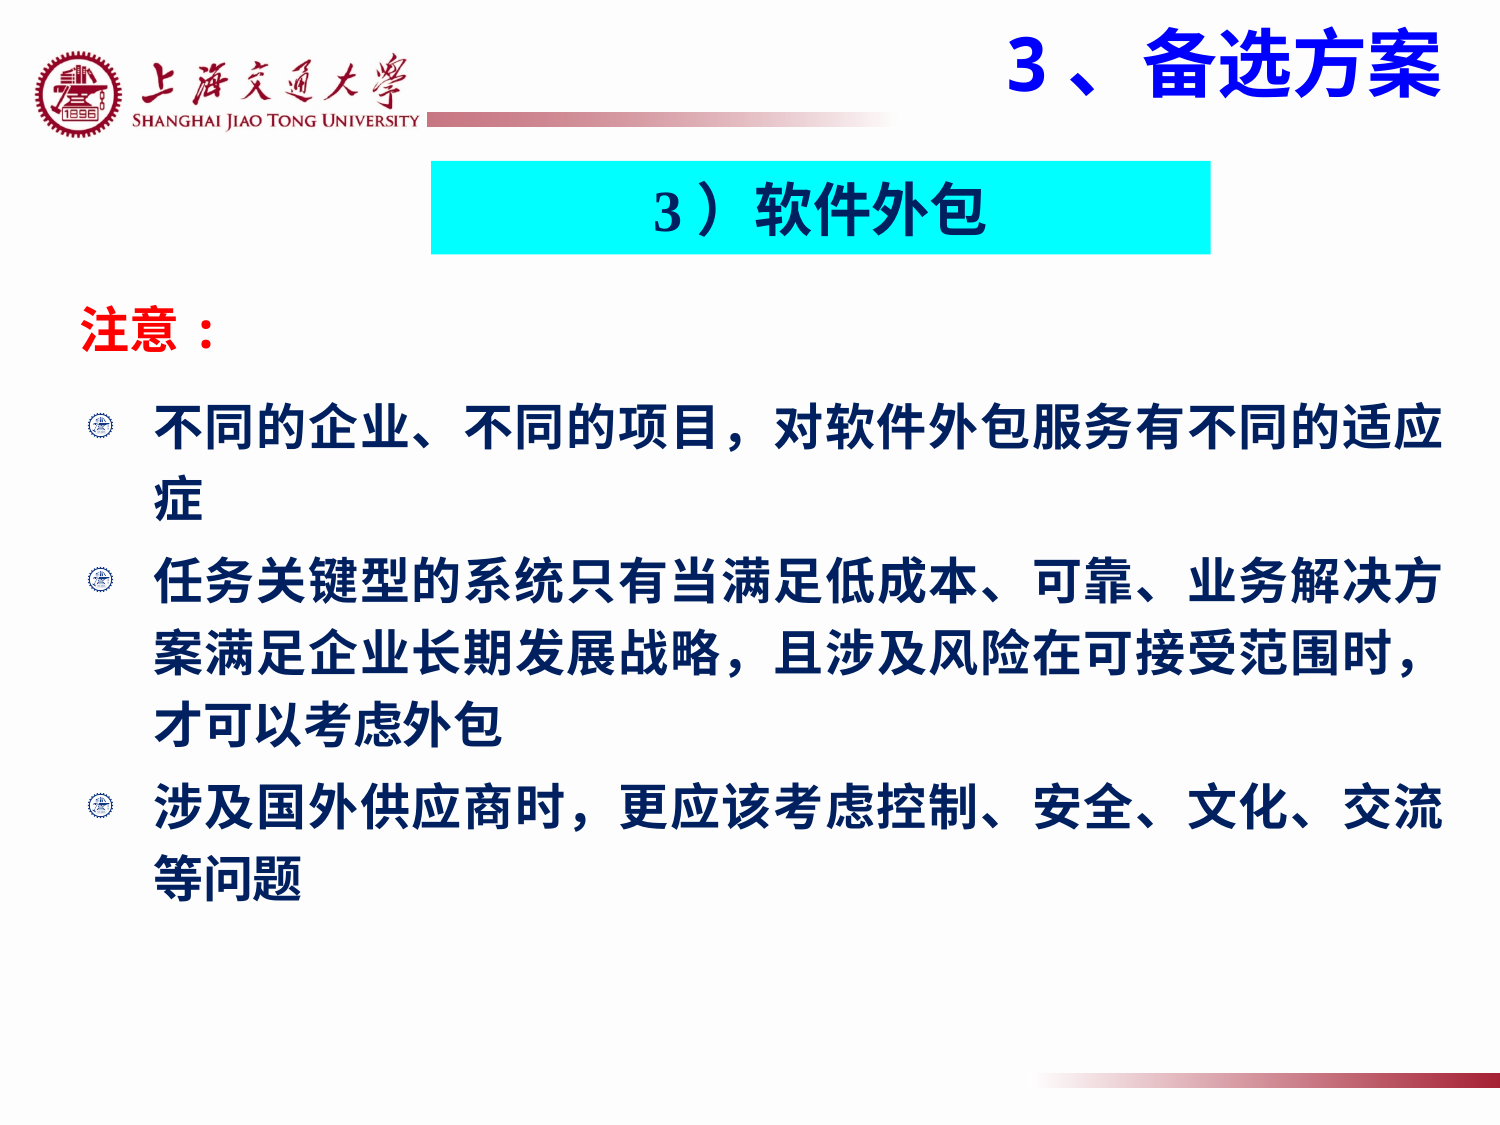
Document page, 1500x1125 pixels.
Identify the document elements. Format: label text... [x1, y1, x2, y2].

text_box 注意: 不同的企业、不同的项目，对软件外包服务有不同的适应症 任务关键型的系统只有当满足低成本、可靠、业务解决方案满足企业长期发展战略，且涉及风险在可接受范围时，才可以考虑外包 涉及国外供应商时，更应该考虑控制、安全、文化、交流等问题 [64, 291, 1459, 916]
picture [0, 0, 1500, 1125]
text_box 3、备选方案 [182, 7, 1458, 116]
text_box 3）软件外包 [431, 160, 1211, 255]
